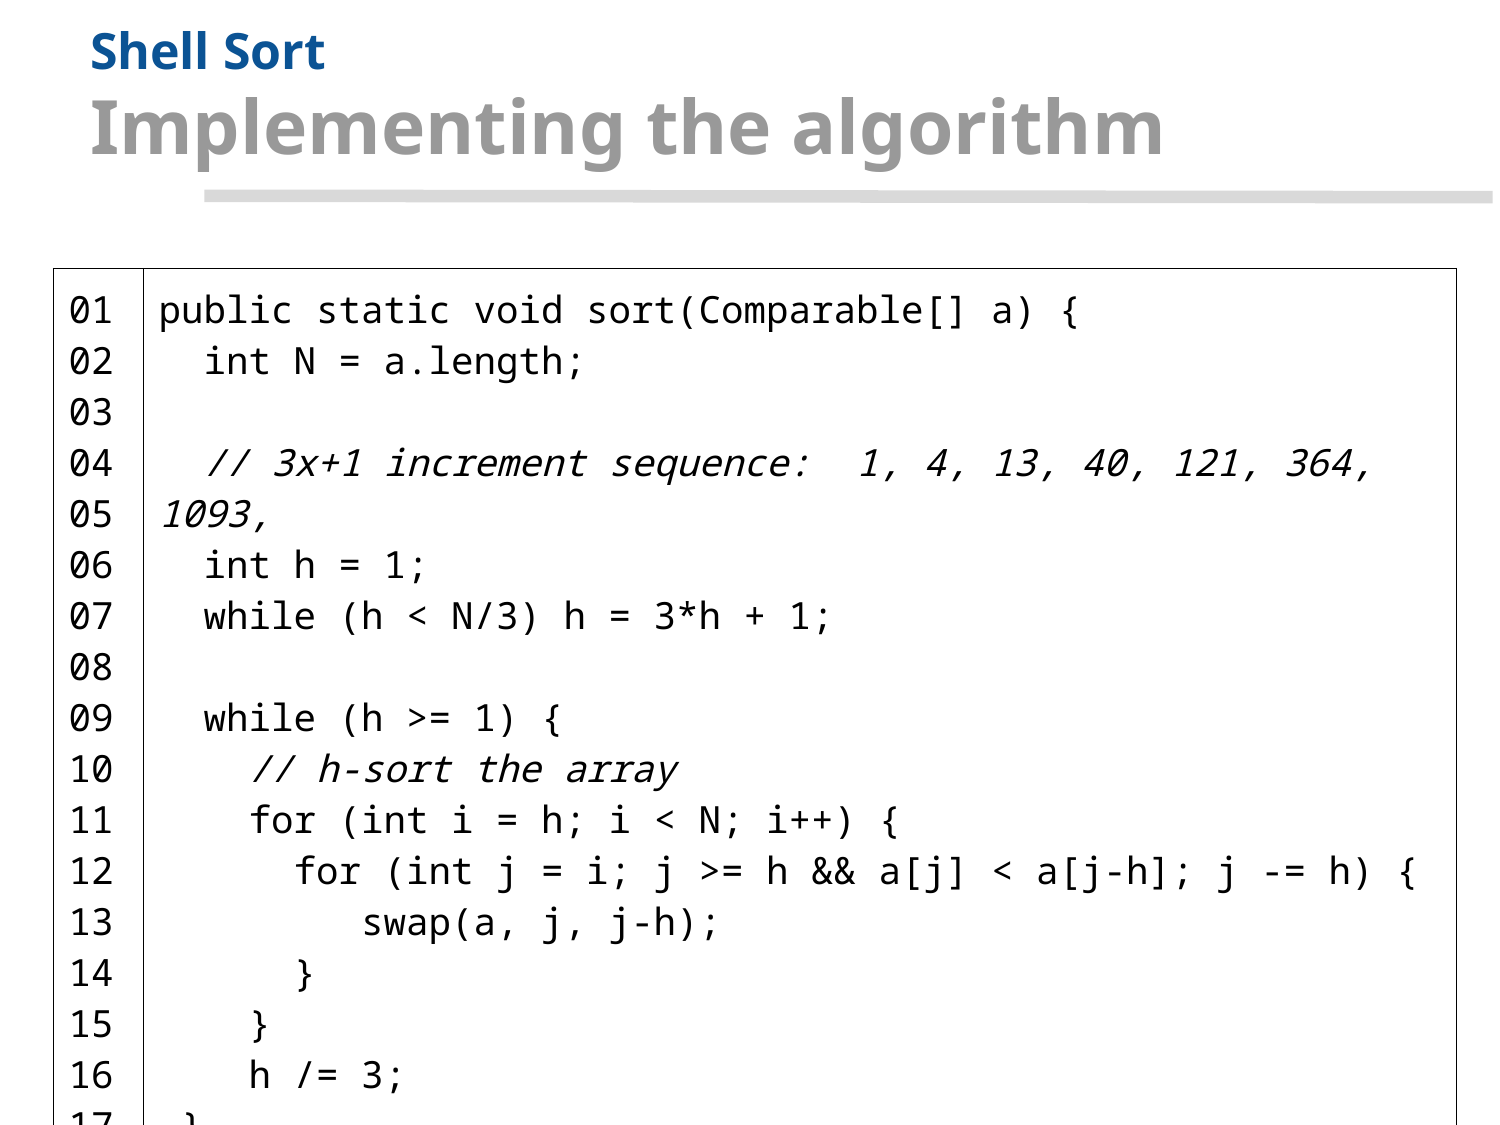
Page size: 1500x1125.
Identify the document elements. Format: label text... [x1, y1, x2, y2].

title Shell Sort Implementing the algorithm [75, 45, 1425, 185]
table_header 01 02 03 04 05 06 07 08 09 10 11 12 13 14 15 16 17 [54, 269, 143, 1125]
table_header public static void sort(Comparable[] a) { int N = a.length; // 3x+1 increment sequence: 1, 4, 13, 40, 121, 364, 1093, int h = 1; while (h < N/3) h = 3*h + 1; while (h >= 1) { // h-sort the array for (int i = h; i < N; i++) { for (int j = i; j >= h && a[j] < a[j-h]; j -= h) { swap(a, j, j-h); } } h /= 3; } } [144, 269, 1456, 1125]
